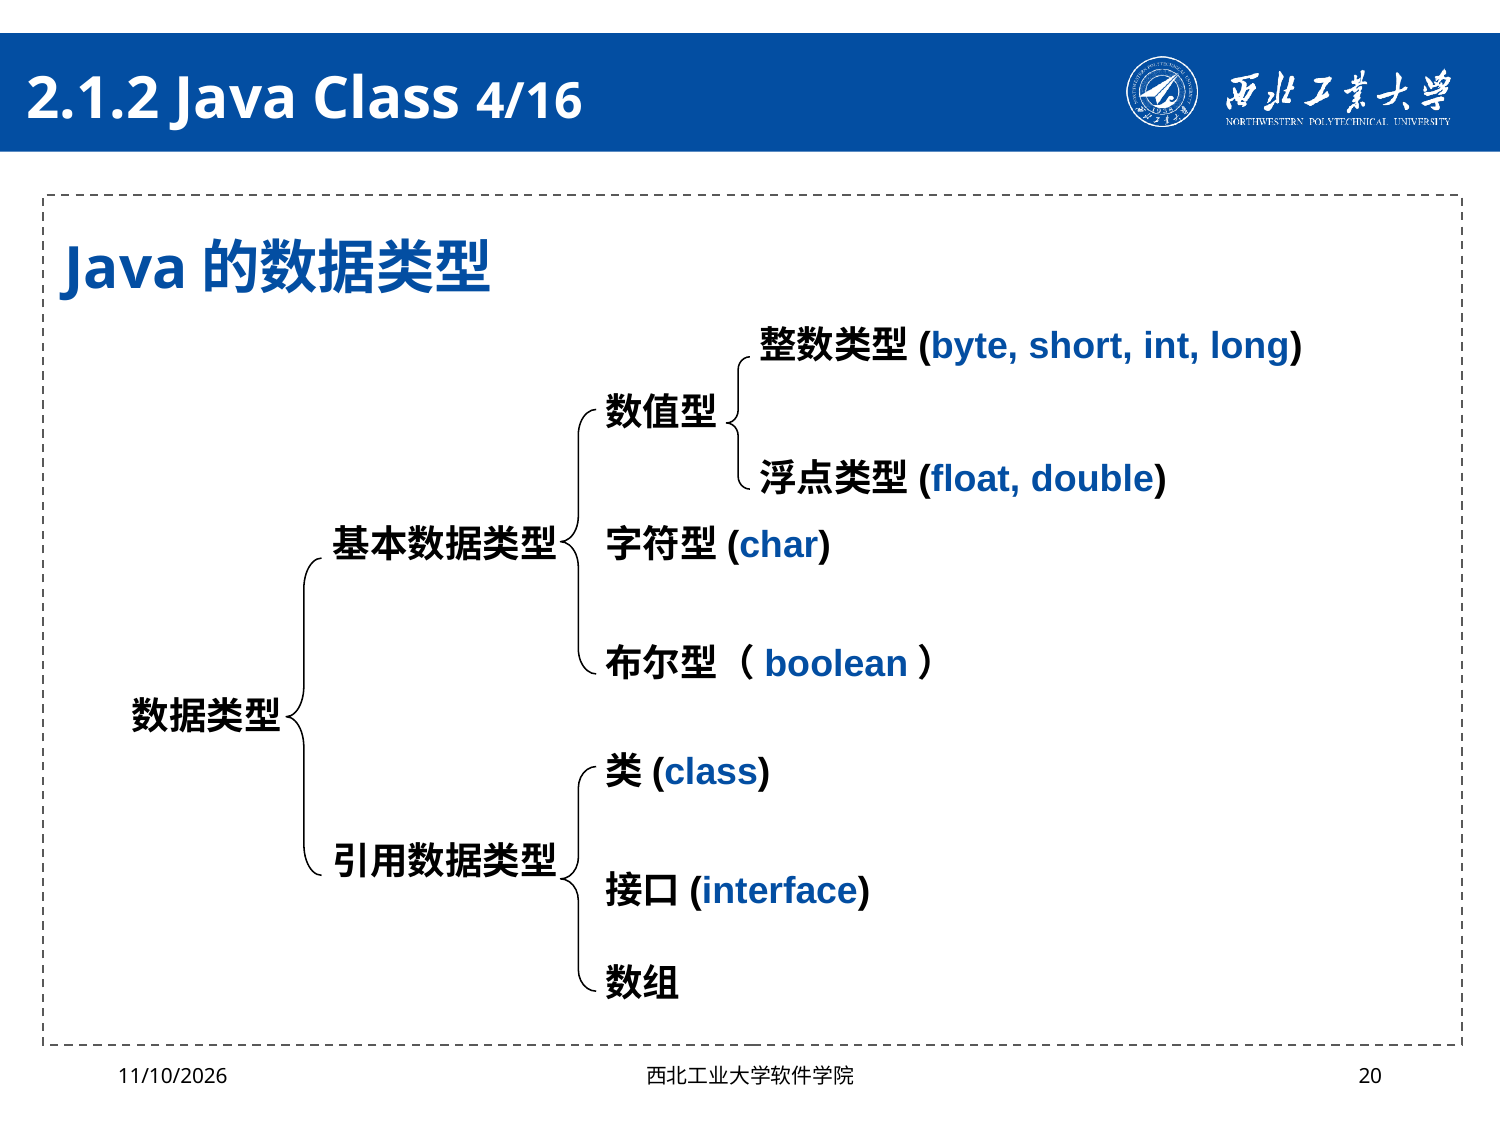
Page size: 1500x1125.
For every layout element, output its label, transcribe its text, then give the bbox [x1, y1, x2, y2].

list Java的数据类型 [49, 201, 1457, 1036]
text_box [122, 316, 1329, 1009]
title 2.1.2 Java Class 4/16 [11, 49, 1115, 149]
footer 西北工业大学软件学院 [496, 1055, 1004, 1116]
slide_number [103, 1055, 441, 1116]
picture [1126, 56, 1198, 127]
slide_number 20 [1059, 1055, 1397, 1116]
picture [1226, 68, 1451, 125]
